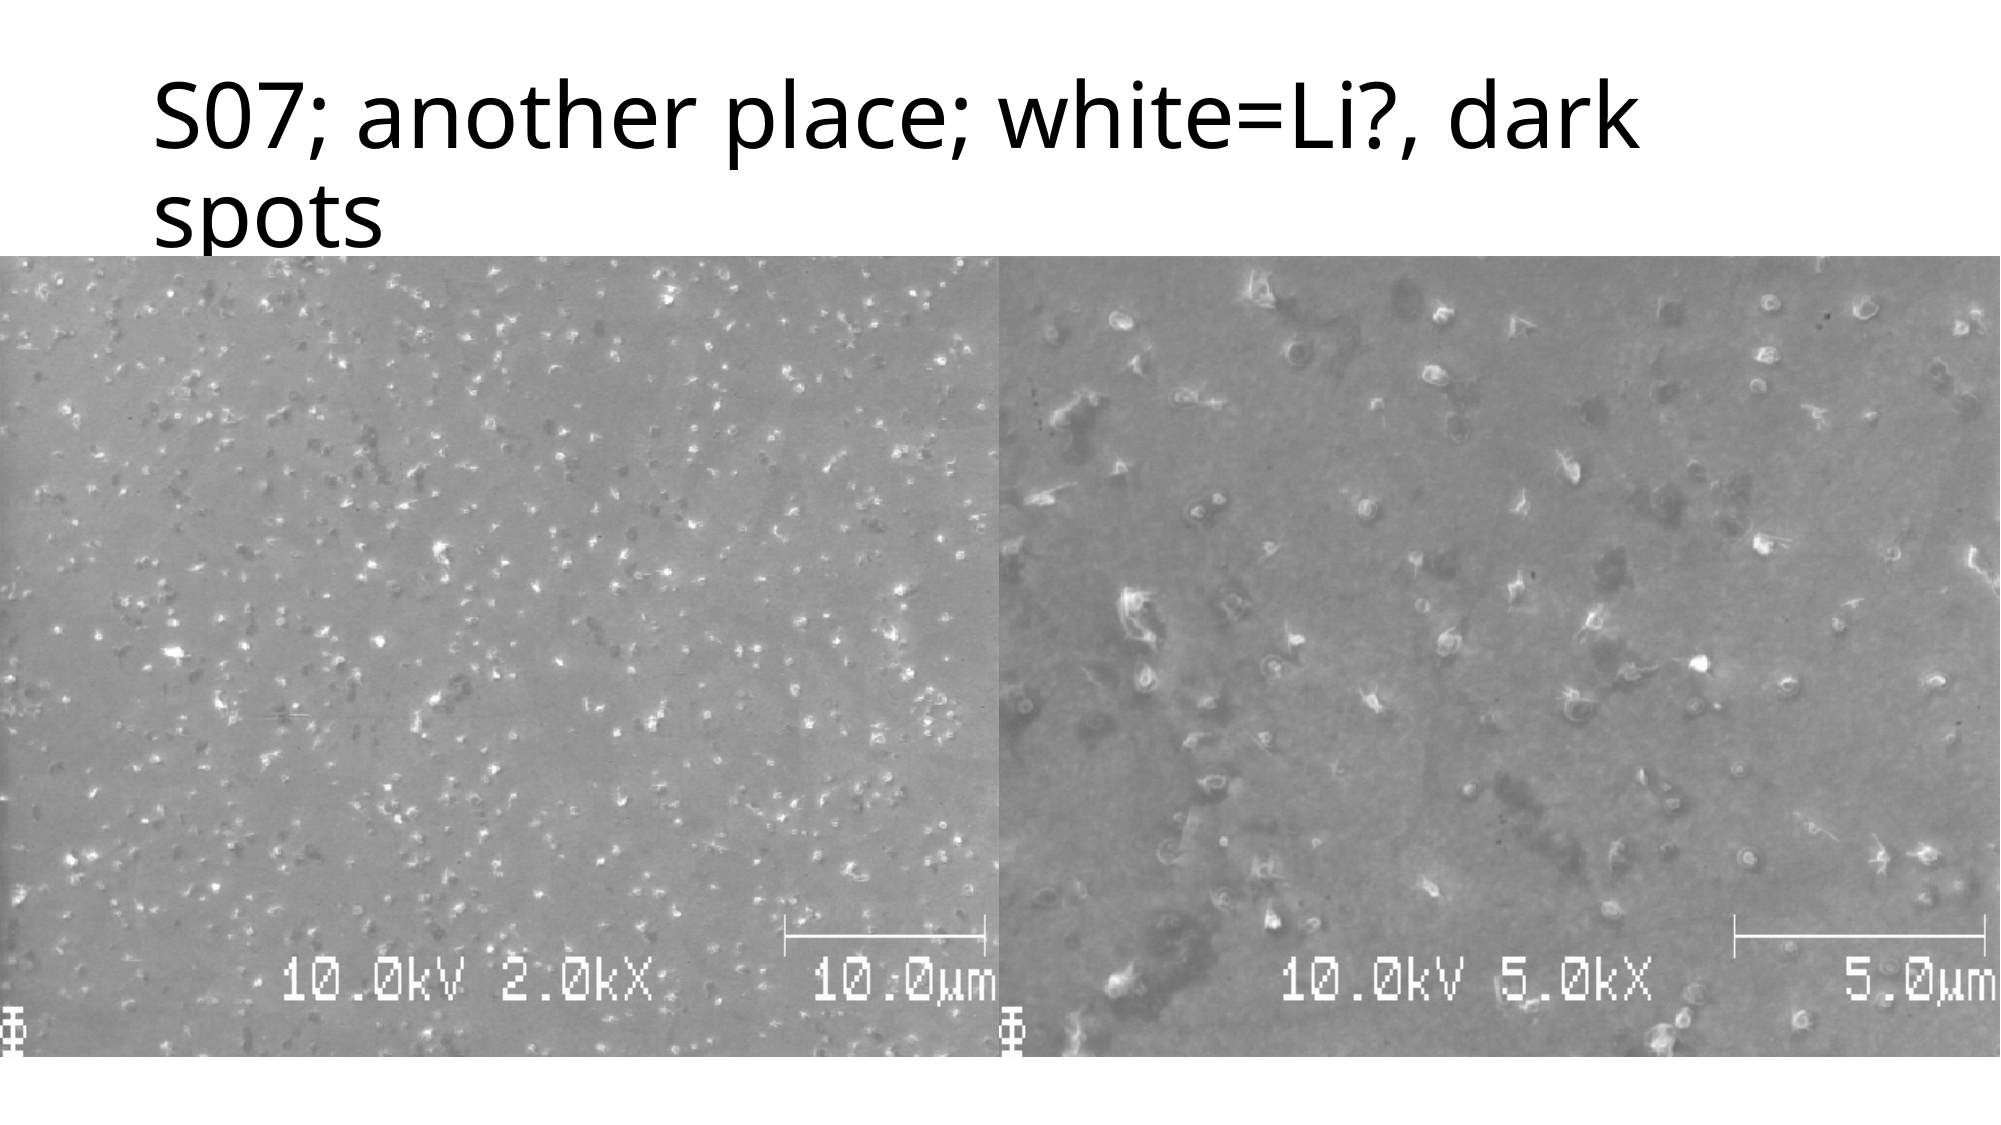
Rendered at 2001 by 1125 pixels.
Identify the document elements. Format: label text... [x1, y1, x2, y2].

picture [0, 256, 2000, 1057]
title S07; another place; white=Li?, dark spots [137, 59, 1863, 256]
